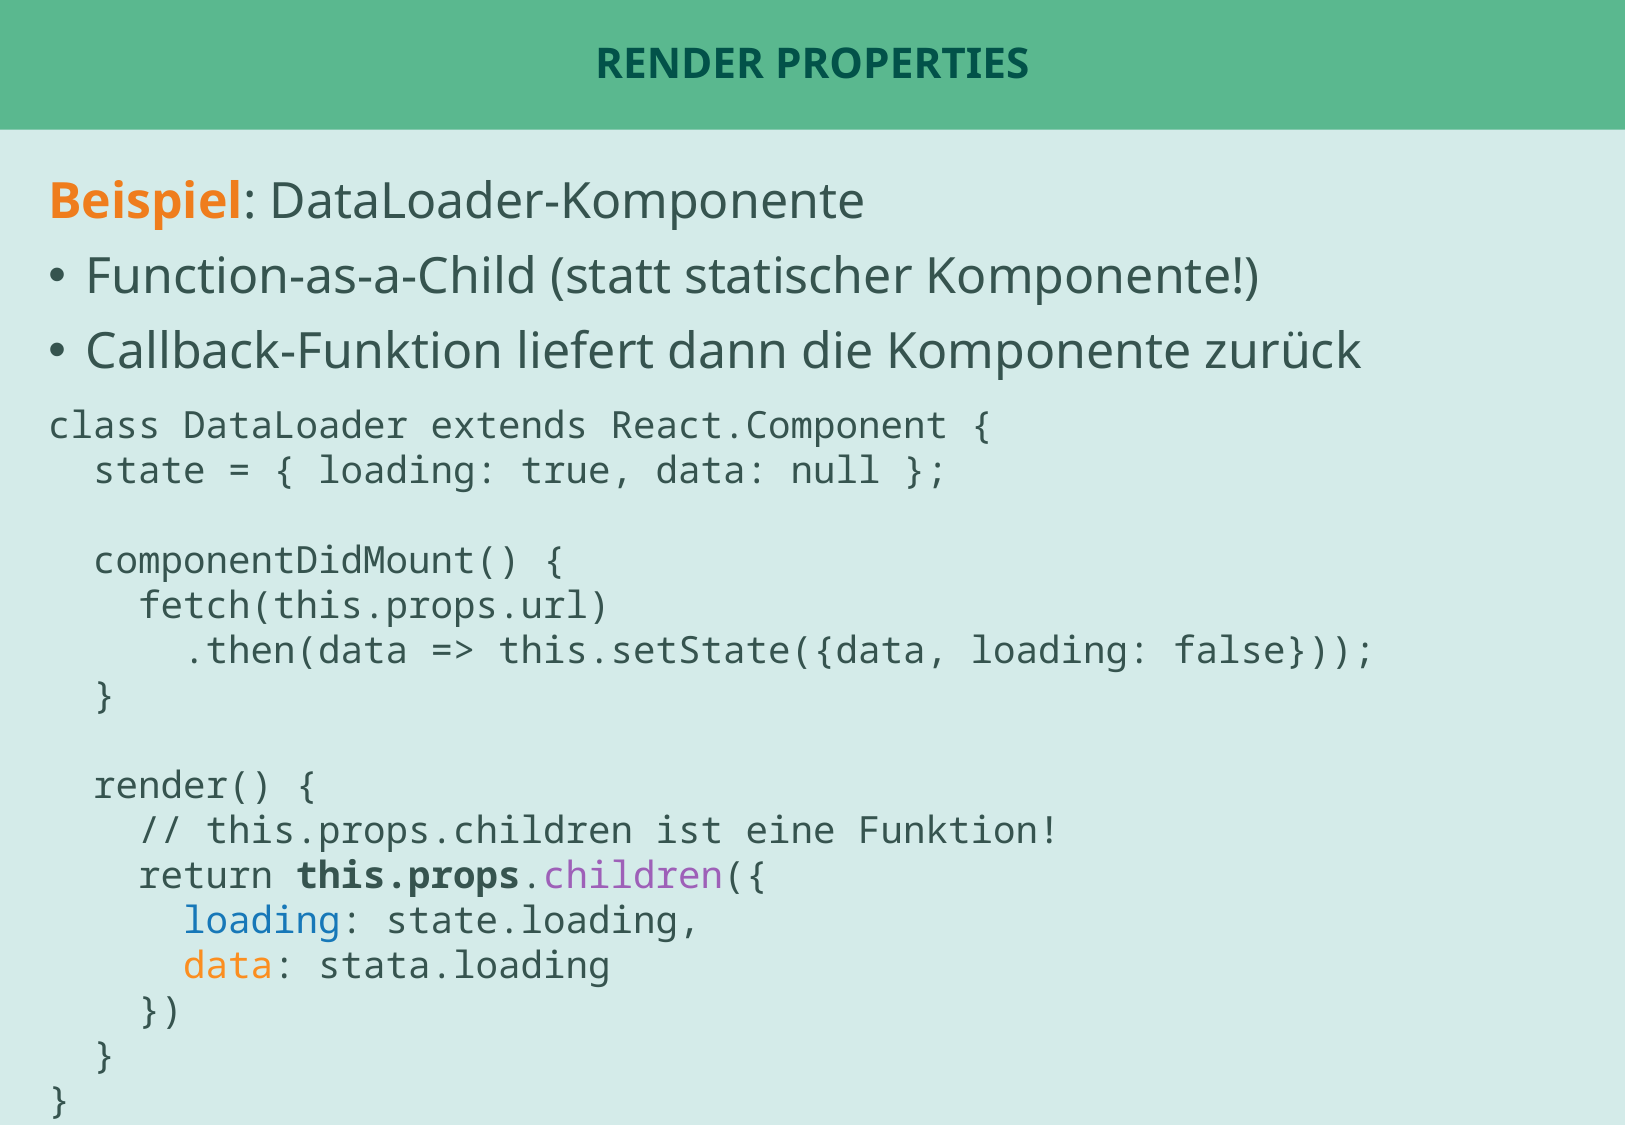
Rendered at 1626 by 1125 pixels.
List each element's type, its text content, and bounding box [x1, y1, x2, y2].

title Render Properties [0, 0, 1625, 130]
text_box class DataLoader extends React.Component { state = { loading: true, data: null }; componentDidMount() { fetch(this.props.url) .then(data => this.setState({data, loading: false})); } render() { // this.props.children ist eine Funktion! return this.props.children({ loading: state.loading, data: stata.loading }) } } [33, 393, 1532, 1125]
list Beispiel: DataLoader-Komponente Function-as-a-Child (statt statischer Komponente!) Callback-Funktion liefert dann die Komponente zurück [33, 168, 1592, 1043]
